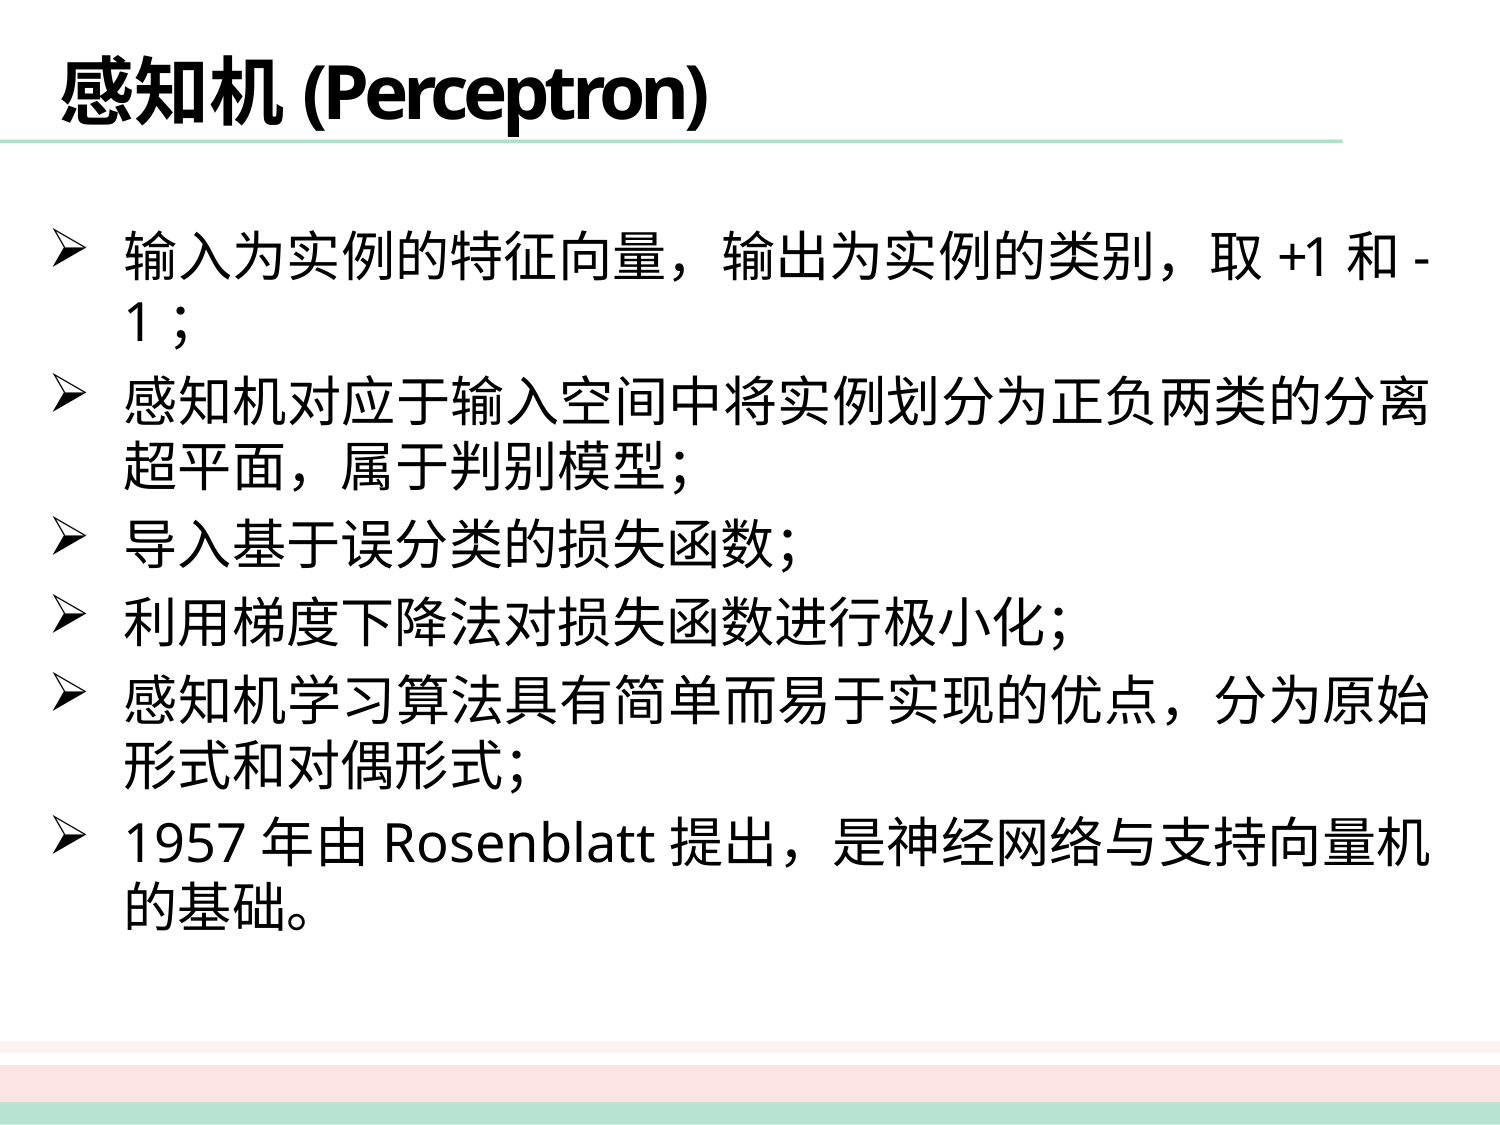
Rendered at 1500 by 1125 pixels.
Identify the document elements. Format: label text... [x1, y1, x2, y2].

title 感知机(Perceptron) [57, 0, 905, 184]
text_box 输入为实例的特征向量，输出为实例的类别，取+1和-1； 感知机对应于输入空间中将实例划分为正负两类的分离超平面，属于判别模型； 导入基于误分类的损失函数； 利用梯度下降法对损失函数进行极小化； 感知机学习算法具有简单而易于实现的优点，分为原始形式和对偶形式； 1957年由Rosenblatt提出，是神经网络与支持向量机的基础。 [46, 207, 1432, 939]
picture [0, 0, 1500, 1125]
